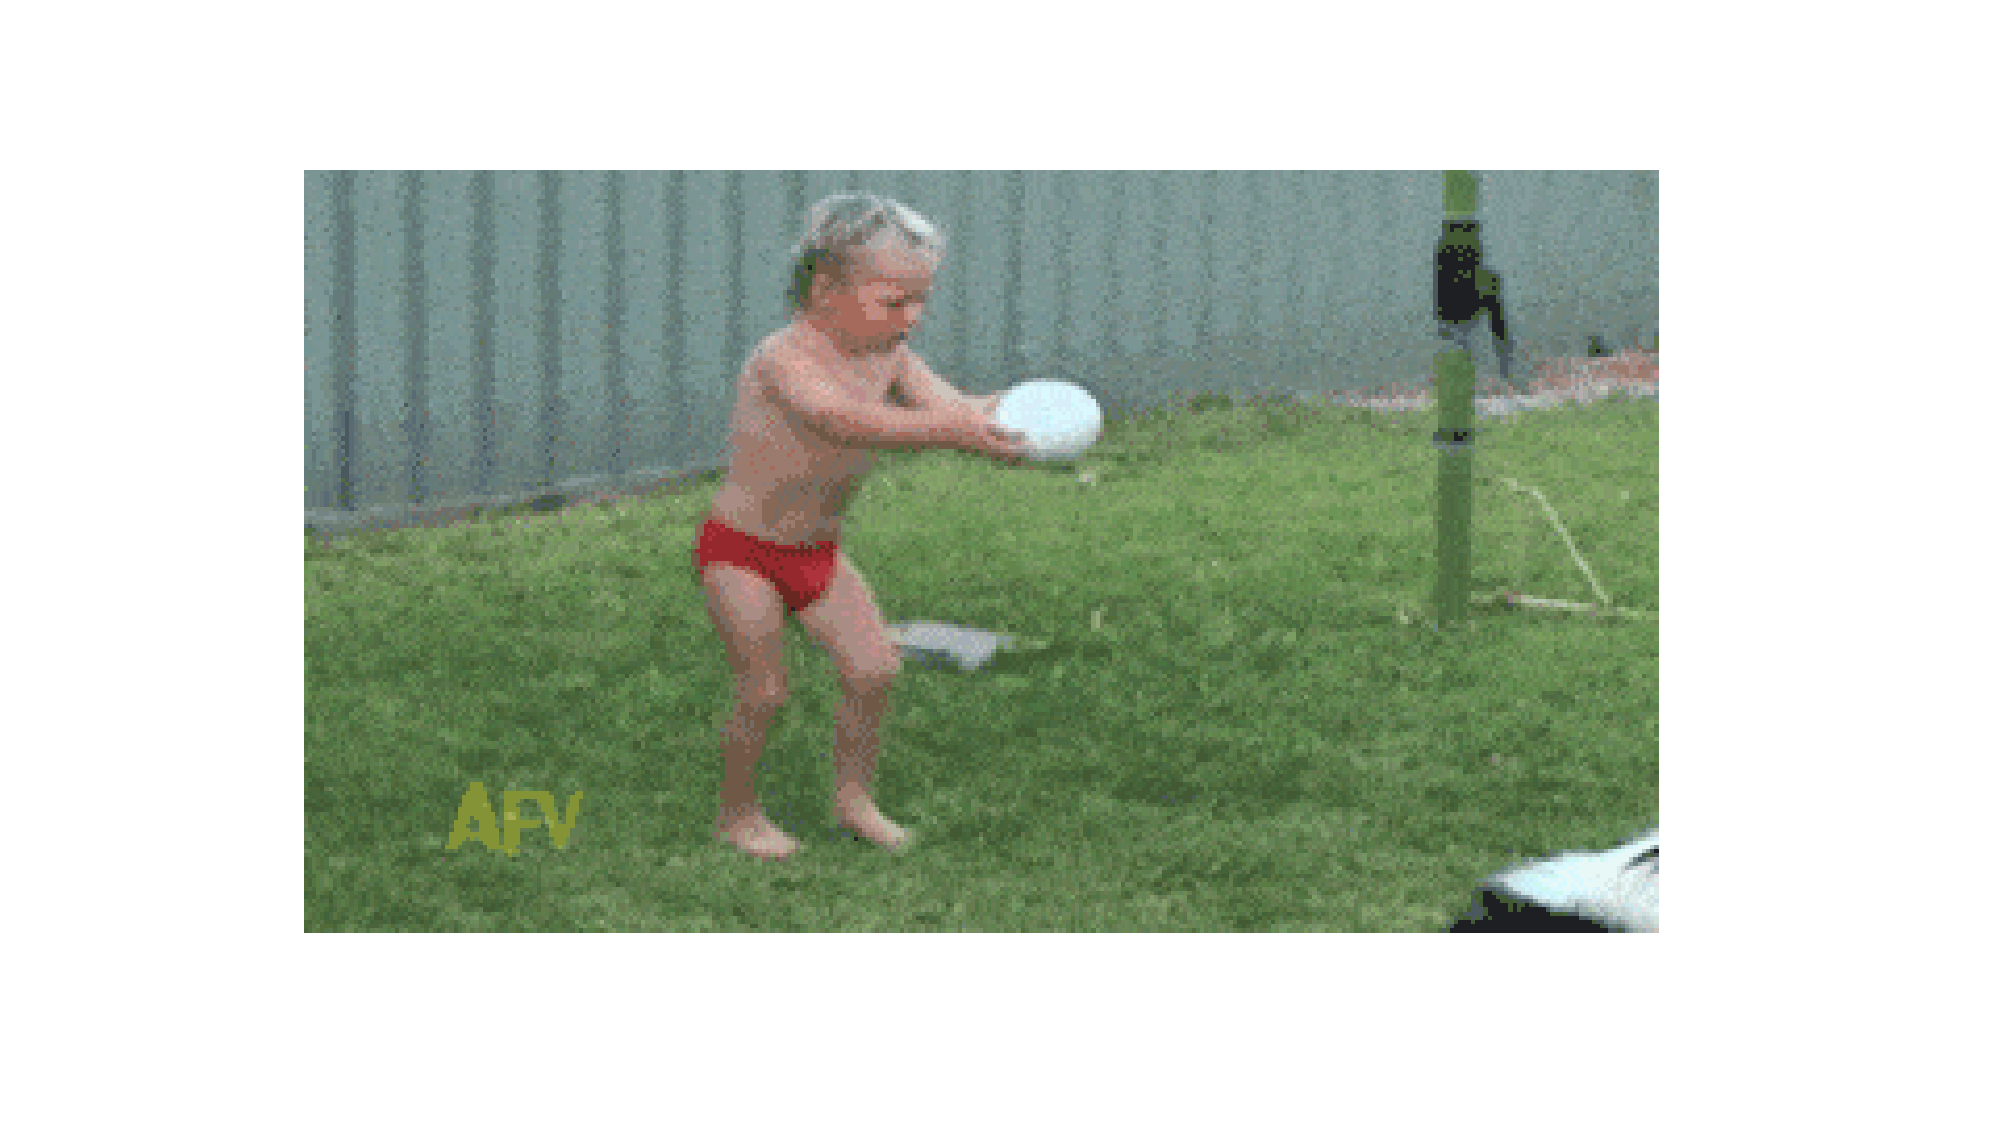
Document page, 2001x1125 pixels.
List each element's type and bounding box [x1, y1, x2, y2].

picture [304, 170, 1659, 933]
